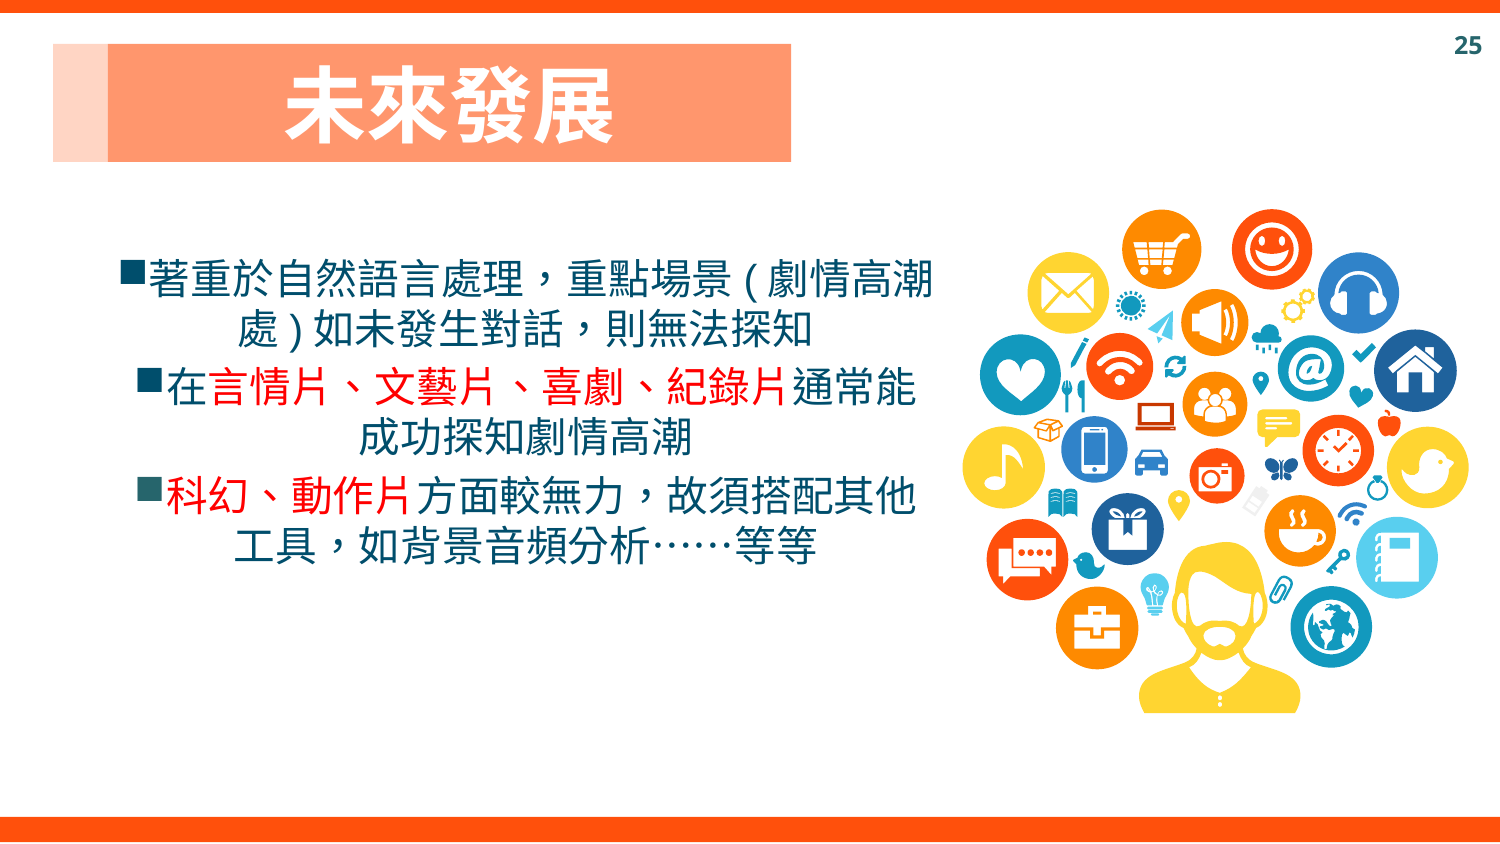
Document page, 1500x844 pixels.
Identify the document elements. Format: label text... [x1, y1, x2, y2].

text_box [52, 43, 792, 163]
list 著重於自然語言處理，重點場景(劇情高潮處)如未發生對話，則無法探知 在言情片、文藝片、喜劇、紀錄片通常能成功探知劇情高潮 科幻、動作片方面較無力，故須搭配其他工具，如背景音頻分析……等等 [100, 209, 952, 753]
text_box [0, 815, 1500, 844]
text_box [962, 208, 1469, 714]
text_box [0, 0, 1500, 15]
